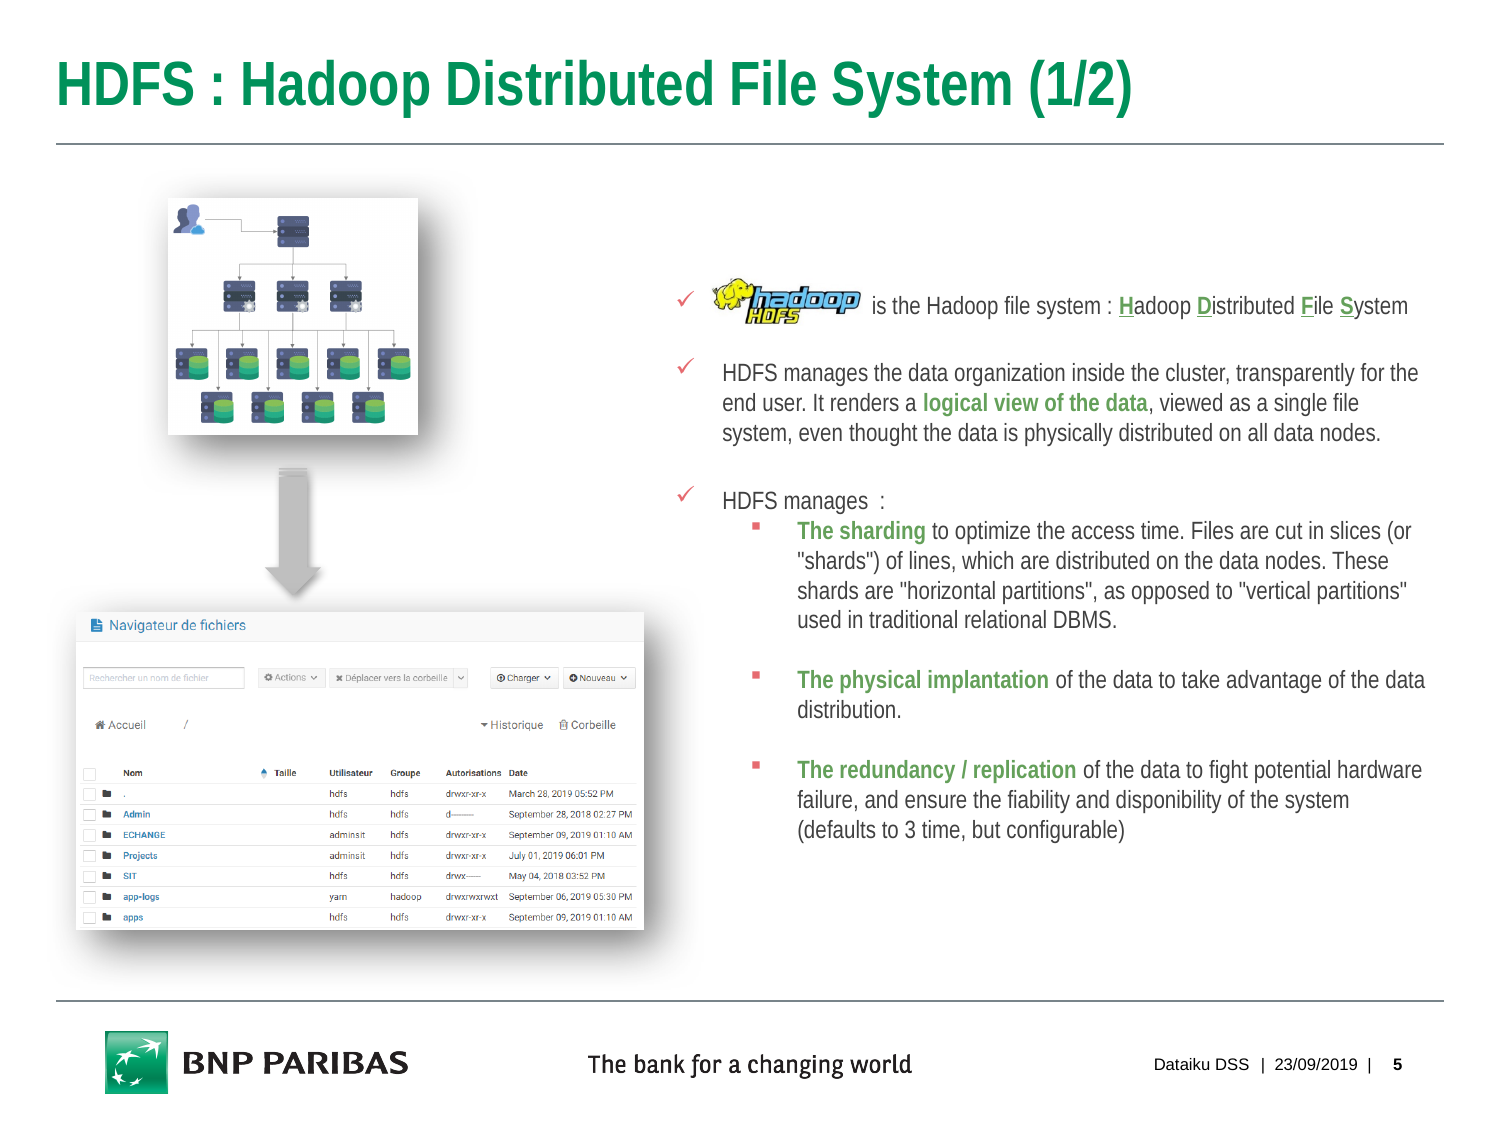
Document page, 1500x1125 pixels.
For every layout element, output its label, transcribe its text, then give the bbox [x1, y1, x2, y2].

text_box [264, 471, 322, 595]
title HDFS : Hadoop Distributed File System (1/2) [56, 19, 1444, 142]
footer Dataiku DSS [918, 1048, 1250, 1079]
text_box is the Hadoop file system : Hadoop Distributed File System HDFS manages the data organization inside the cluster, transparently for the end user. It renders a logical view of the data, viewed as a single file system, even thought the data is physically distributed on all data nodes. HDFS manages : The sharding to optimize the access time. Files are cut in slices (or "shards") of lines, which are distributed on the data nodes. These shards are "horizontal partitions", as opposed to "vertical partitions" used in traditional relational DBMS. The physical implantation of the data to take advantage of the data distribution. The redundancy / replication of the data to fight potential hardware failure, and ensure the fiability and disponibility of the system (defaults to 3 time, but configurable) [660, 282, 1444, 851]
picture [105, 1031, 408, 1094]
picture [588, 1054, 912, 1079]
picture [167, 198, 419, 436]
slide_number 5 [1372, 1048, 1403, 1079]
picture [702, 270, 863, 326]
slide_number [1258, 1048, 1372, 1079]
picture [76, 612, 644, 931]
